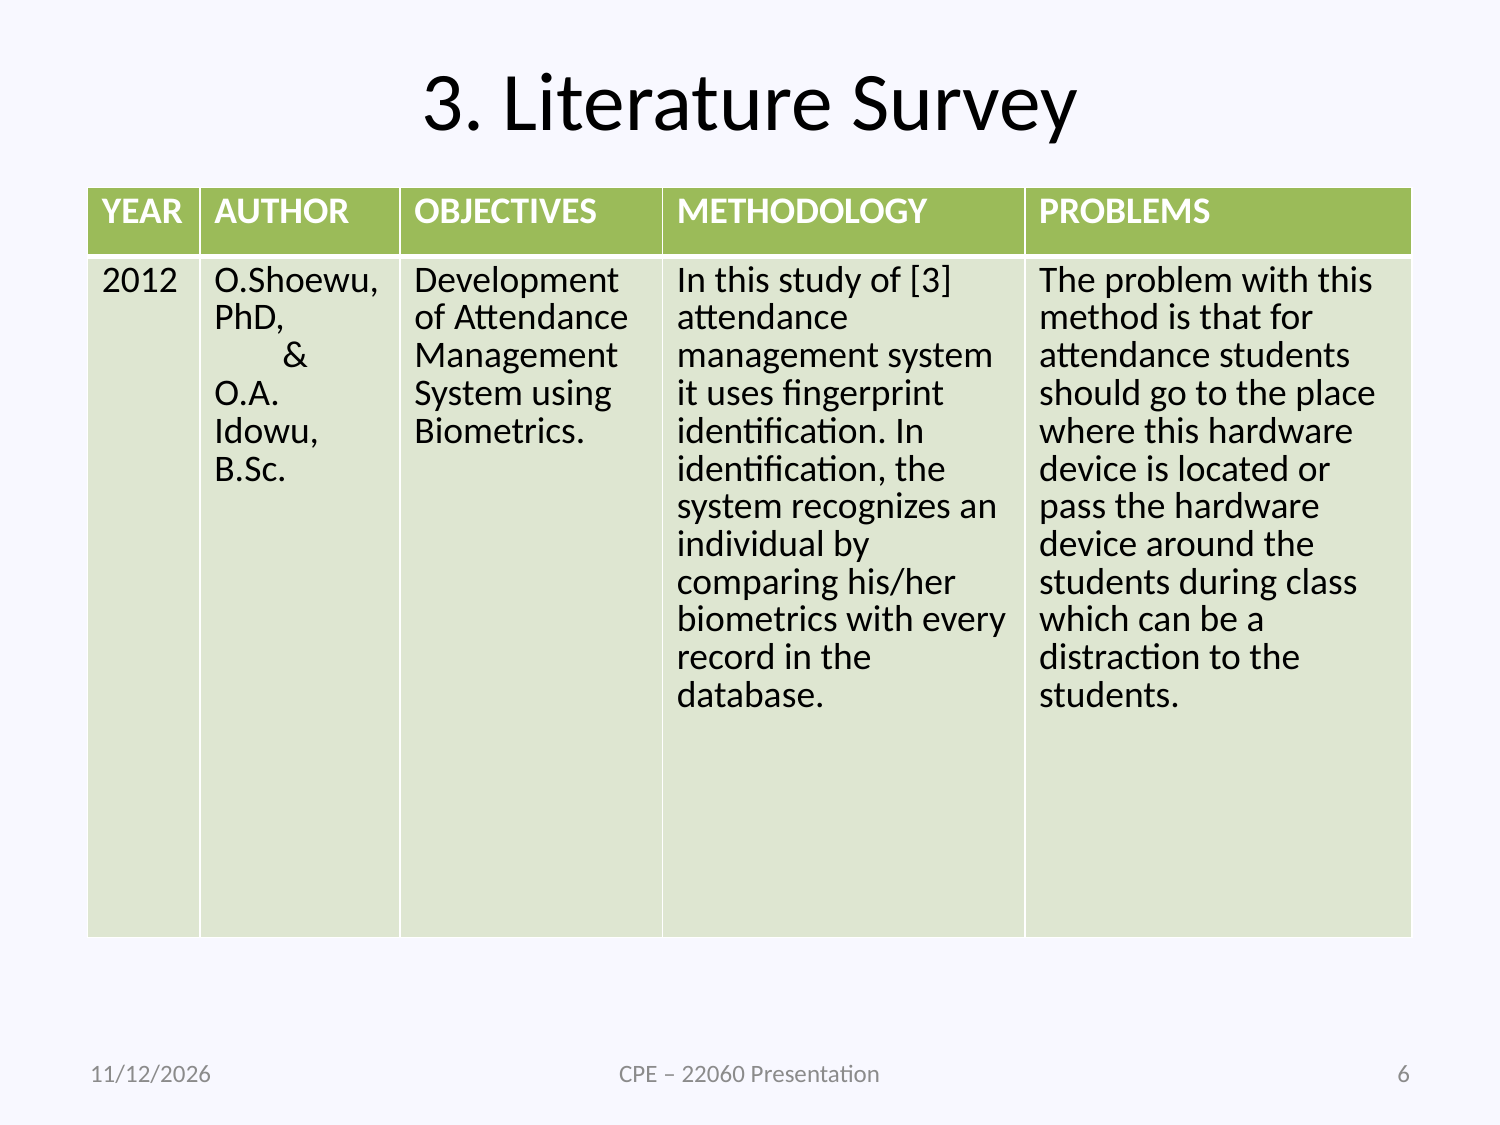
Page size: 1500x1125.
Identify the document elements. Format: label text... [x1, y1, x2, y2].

footer CPE – 22060 Presentation [512, 1042, 988, 1103]
table_header OBJECTIVES [401, 188, 662, 254]
table_cell 2012 [88, 259, 199, 937]
title 3. Literature Survey [75, 45, 1425, 150]
slide_number 6 [1074, 1042, 1425, 1103]
table_cell In this study of [3] attendance management system it uses fingerprint identification. In identification, the system recognizes an individual by comparing his/her biometrics with every record in the database. [663, 259, 1024, 937]
table_header YEAR [88, 188, 199, 254]
table_header AUTHOR [201, 188, 399, 254]
table_cell Development of Attendance Management System using Biometrics. [401, 259, 662, 937]
table_cell O.Shoewu, PhD, & O.A. Idowu, B.Sc. [201, 259, 399, 937]
table_cell The problem with this method is that for attendance students should go to the place where this hardware device is located or pass the hardware device around the students during class which can be a distraction to the students. [1026, 259, 1411, 937]
table_header PROBLEMS [1026, 188, 1411, 254]
table_header METHODOLOGY [663, 188, 1024, 254]
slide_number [75, 1042, 425, 1103]
